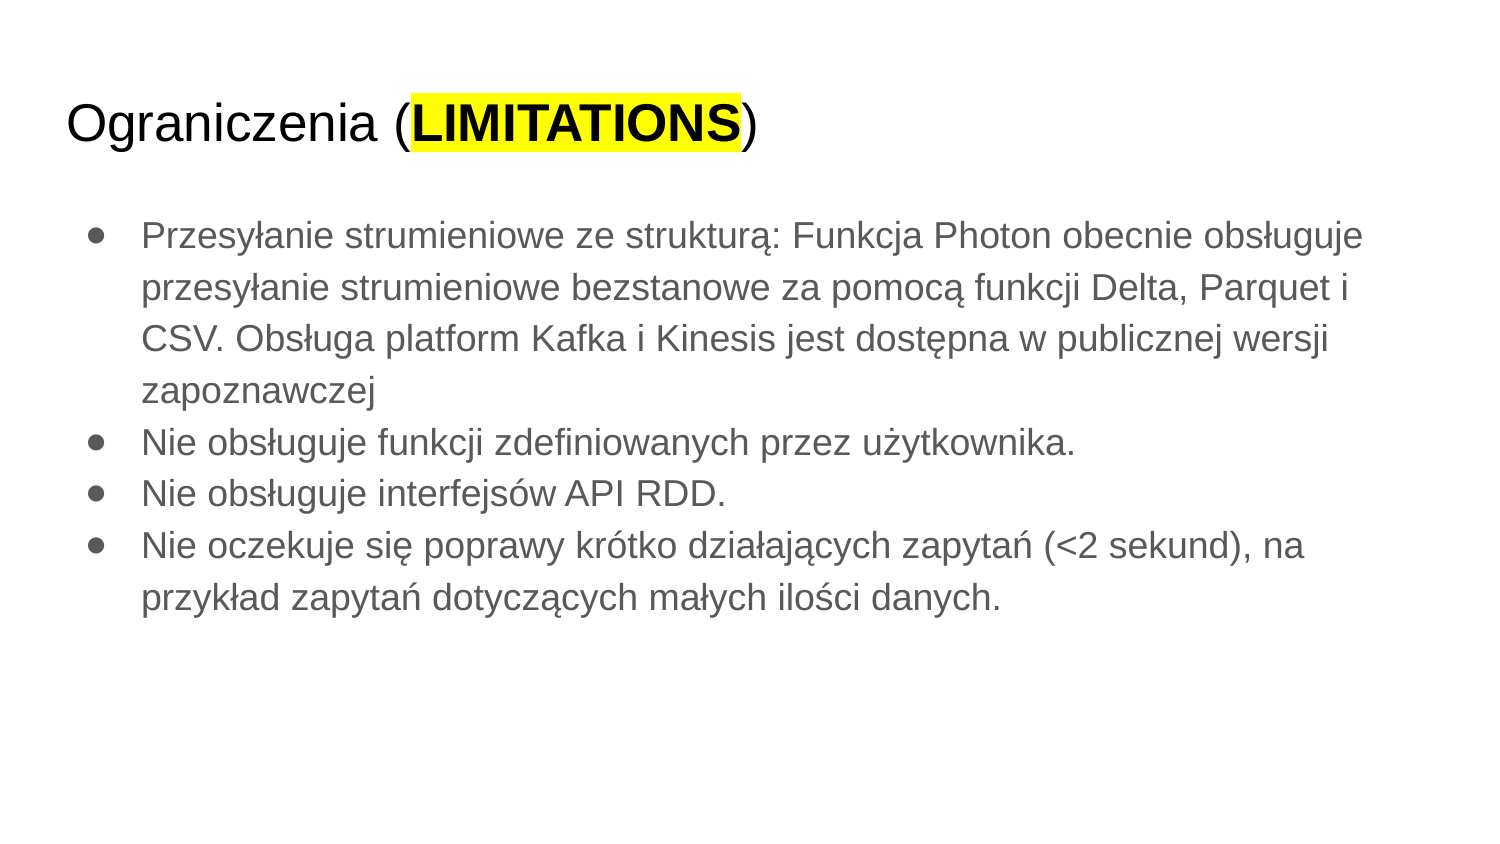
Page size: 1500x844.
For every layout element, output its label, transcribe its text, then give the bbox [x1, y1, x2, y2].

list Przesyłanie strumieniowe ze strukturą: Funkcja Photon obecnie obsługuje przesyłanie strumieniowe bezstanowe za pomocą funkcji Delta, Parquet i CSV. Obsługa platform Kafka i Kinesis jest dostępna w publicznej wersji zapoznawczej Nie obsługuje funkcji zdefiniowanych przez użytkownika. Nie obsługuje interfejsów API RDD. Nie oczekuje się poprawy krótko działających zapytań (<2 sekund), na przykład zapytań dotyczących małych ilości danych. [51, 189, 1449, 750]
title Ograniczenia (LIMITATIONS) [51, 72, 1449, 167]
